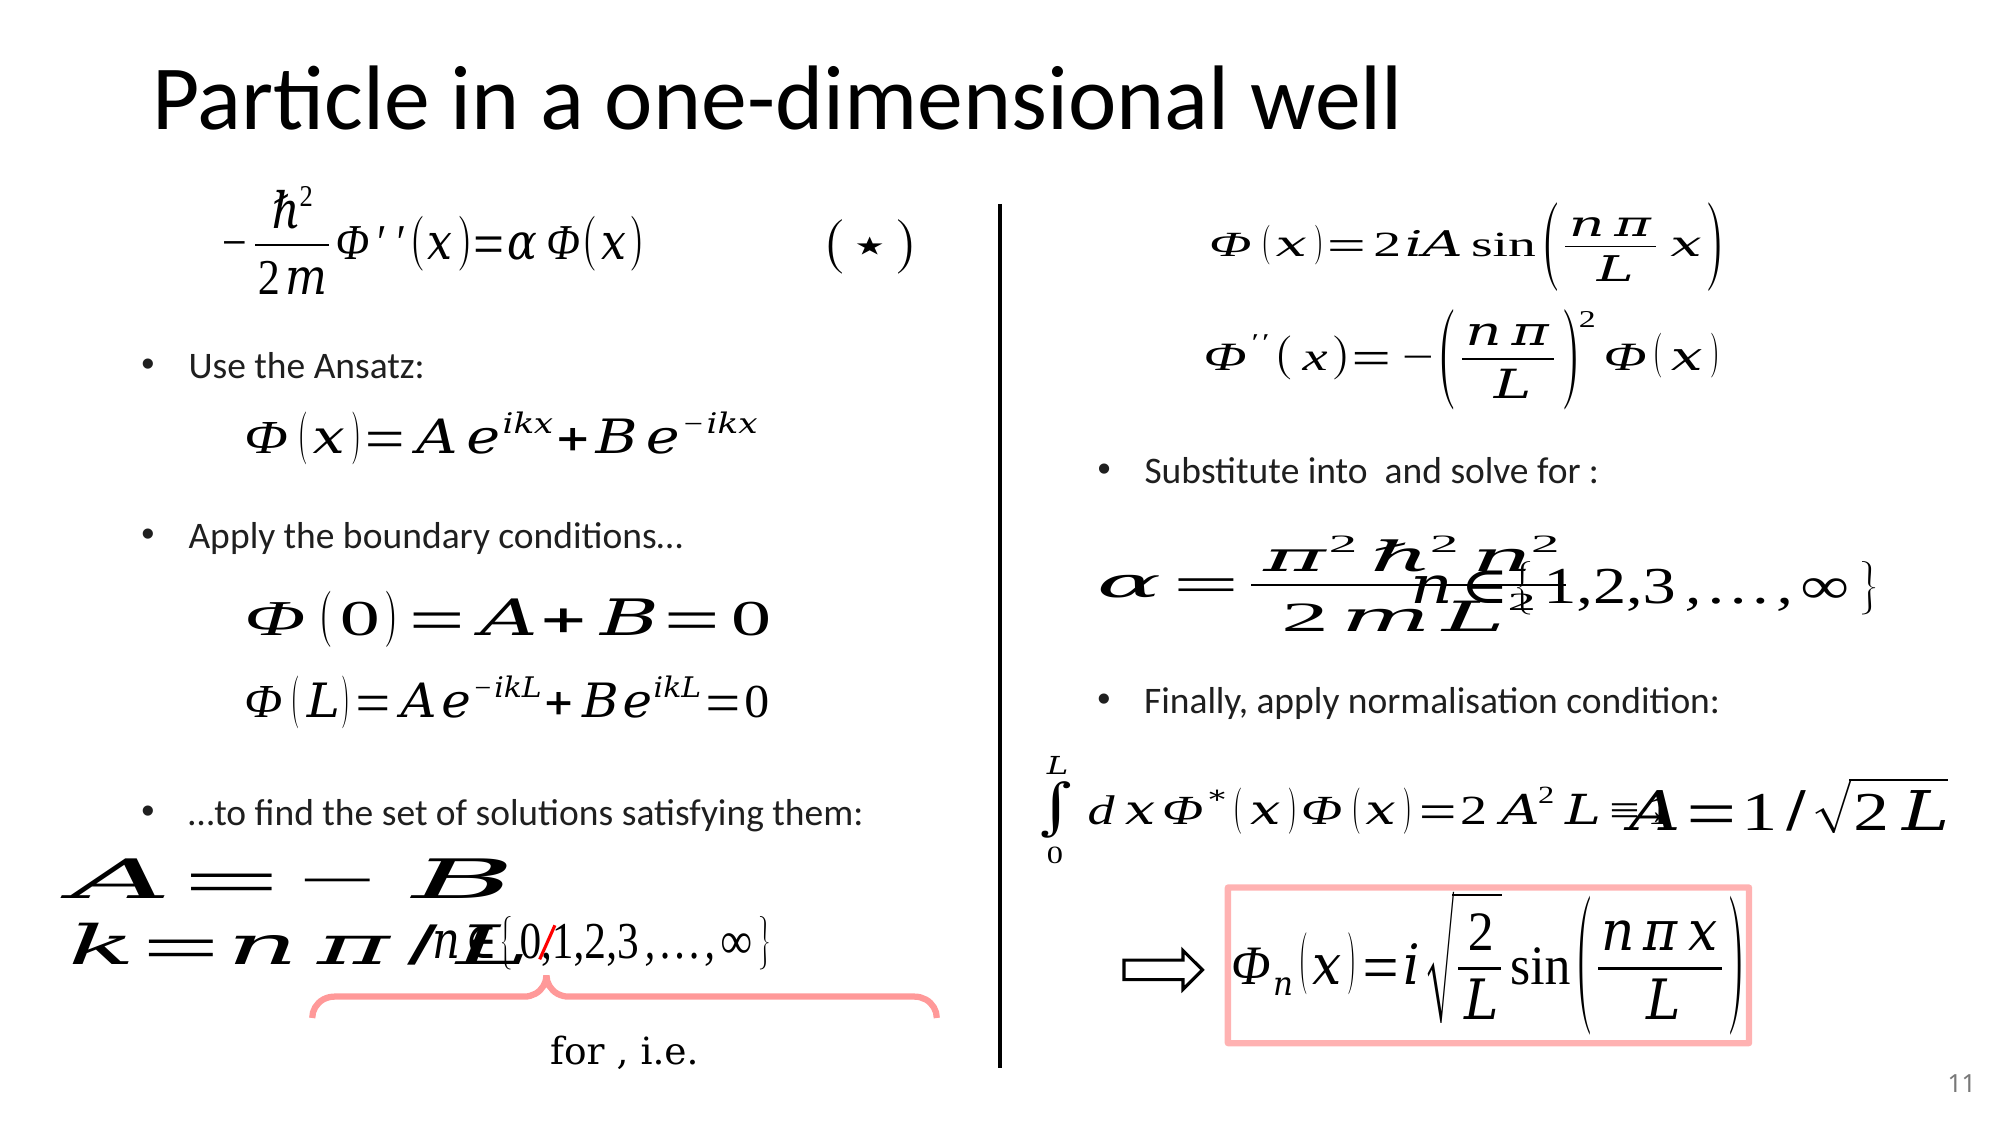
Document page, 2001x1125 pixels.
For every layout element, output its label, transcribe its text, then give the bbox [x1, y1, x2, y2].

title Particle in a one-dimensional well [137, 39, 1744, 162]
text_box Use the Ansatz: [126, 333, 749, 393]
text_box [539, 924, 556, 960]
text_box [310, 975, 939, 1019]
text_box Finally, apply normalisation condition: [1082, 668, 1803, 729]
slide_number 11 [1541, 1054, 1991, 1115]
text_box [1122, 946, 1205, 994]
text_box Apply the boundary conditions… [126, 503, 749, 564]
text_box …to find the set of solutions satisfying them: [126, 780, 922, 841]
